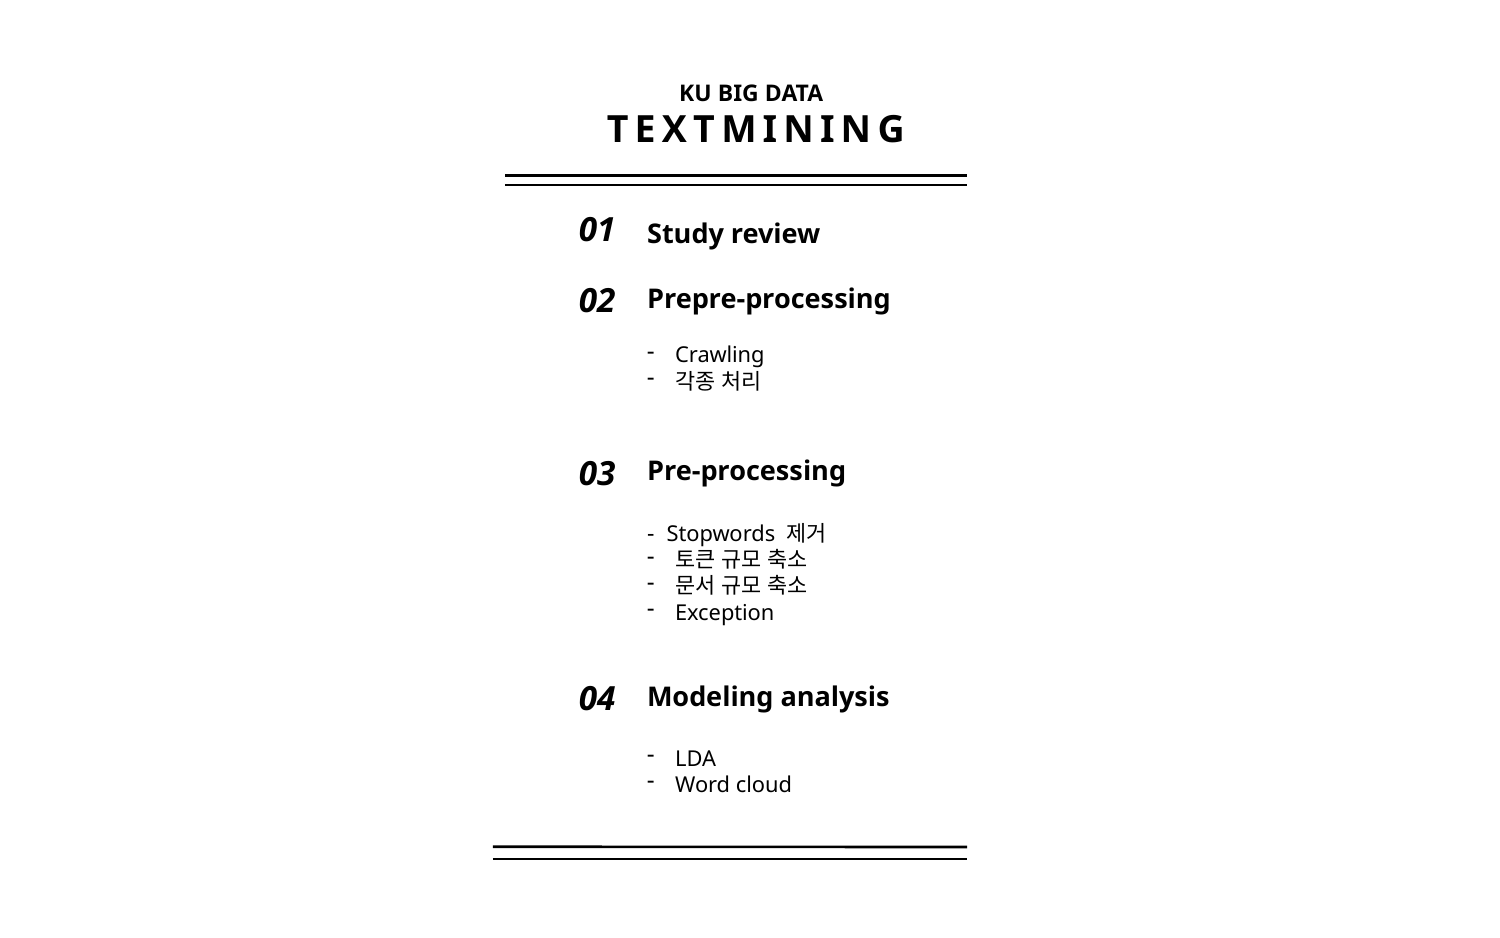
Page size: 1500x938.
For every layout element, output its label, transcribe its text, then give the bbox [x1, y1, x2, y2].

text_box 03 [564, 445, 631, 500]
text_box 01 [564, 200, 631, 256]
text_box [492, 846, 968, 860]
text_box 04 [564, 669, 631, 725]
text_box Study review Prepre-processing Crawling 각종 처리 Pre-processing - Stopwords 제거 토큰 규모 축소 문서 규모 축소 Exception Modeling analysis LDA Word cloud [632, 208, 906, 805]
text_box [504, 71, 968, 186]
text_box 02 [564, 271, 631, 327]
